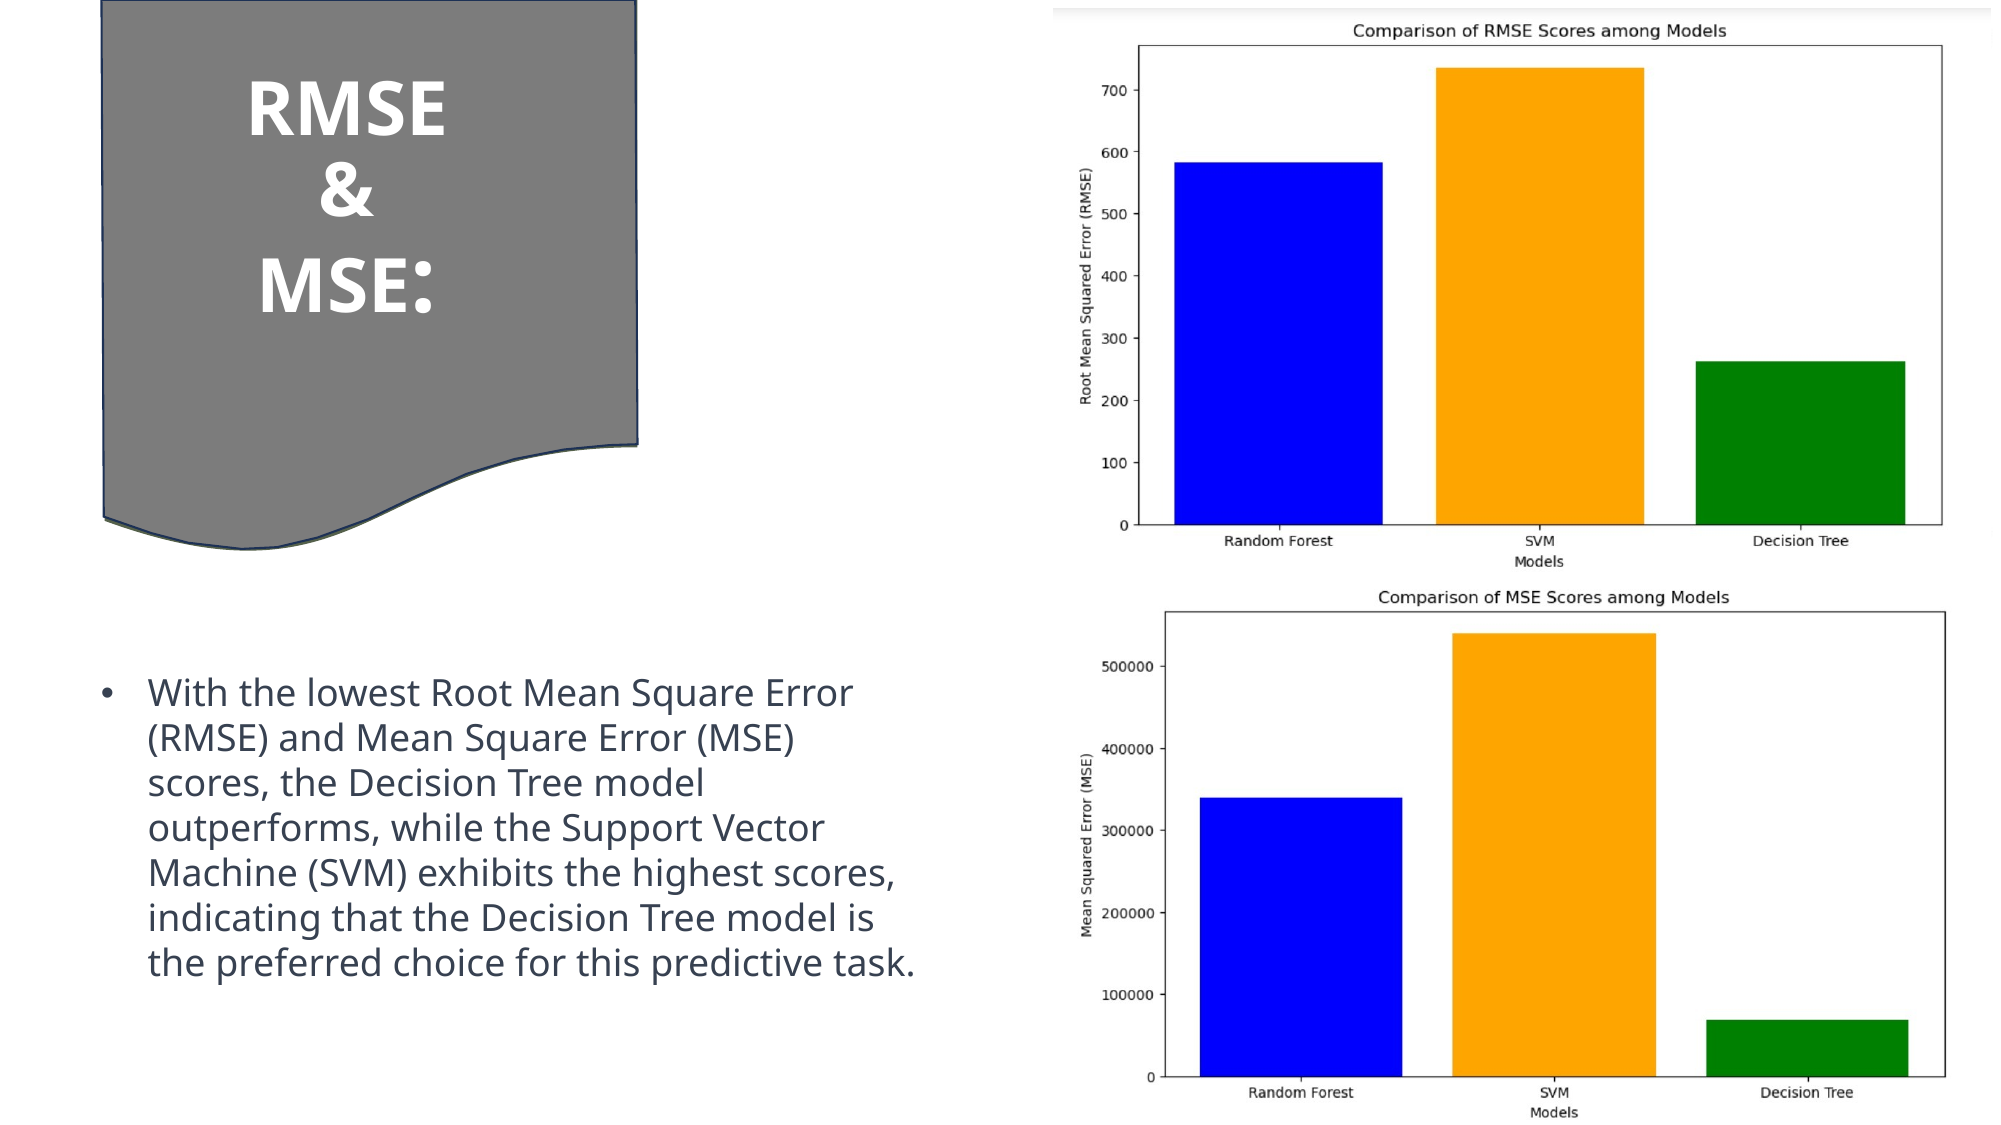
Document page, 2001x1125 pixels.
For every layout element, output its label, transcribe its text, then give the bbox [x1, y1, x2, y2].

text_box [100, 0, 639, 550]
text_box RMSE & MSE: [137, 40, 556, 430]
text_box With the lowest Root Mean Square Error (RMSE) and Mean Square Error (MSE) scores, the Decision Tree model outperforms, while the Support Vector Machine (SVM) exhibits the highest scores, indicating that the Decision Tree model is the preferred choice for this predictive task. [85, 662, 935, 992]
text_box [103, 446, 639, 552]
picture [1053, 0, 2000, 1125]
